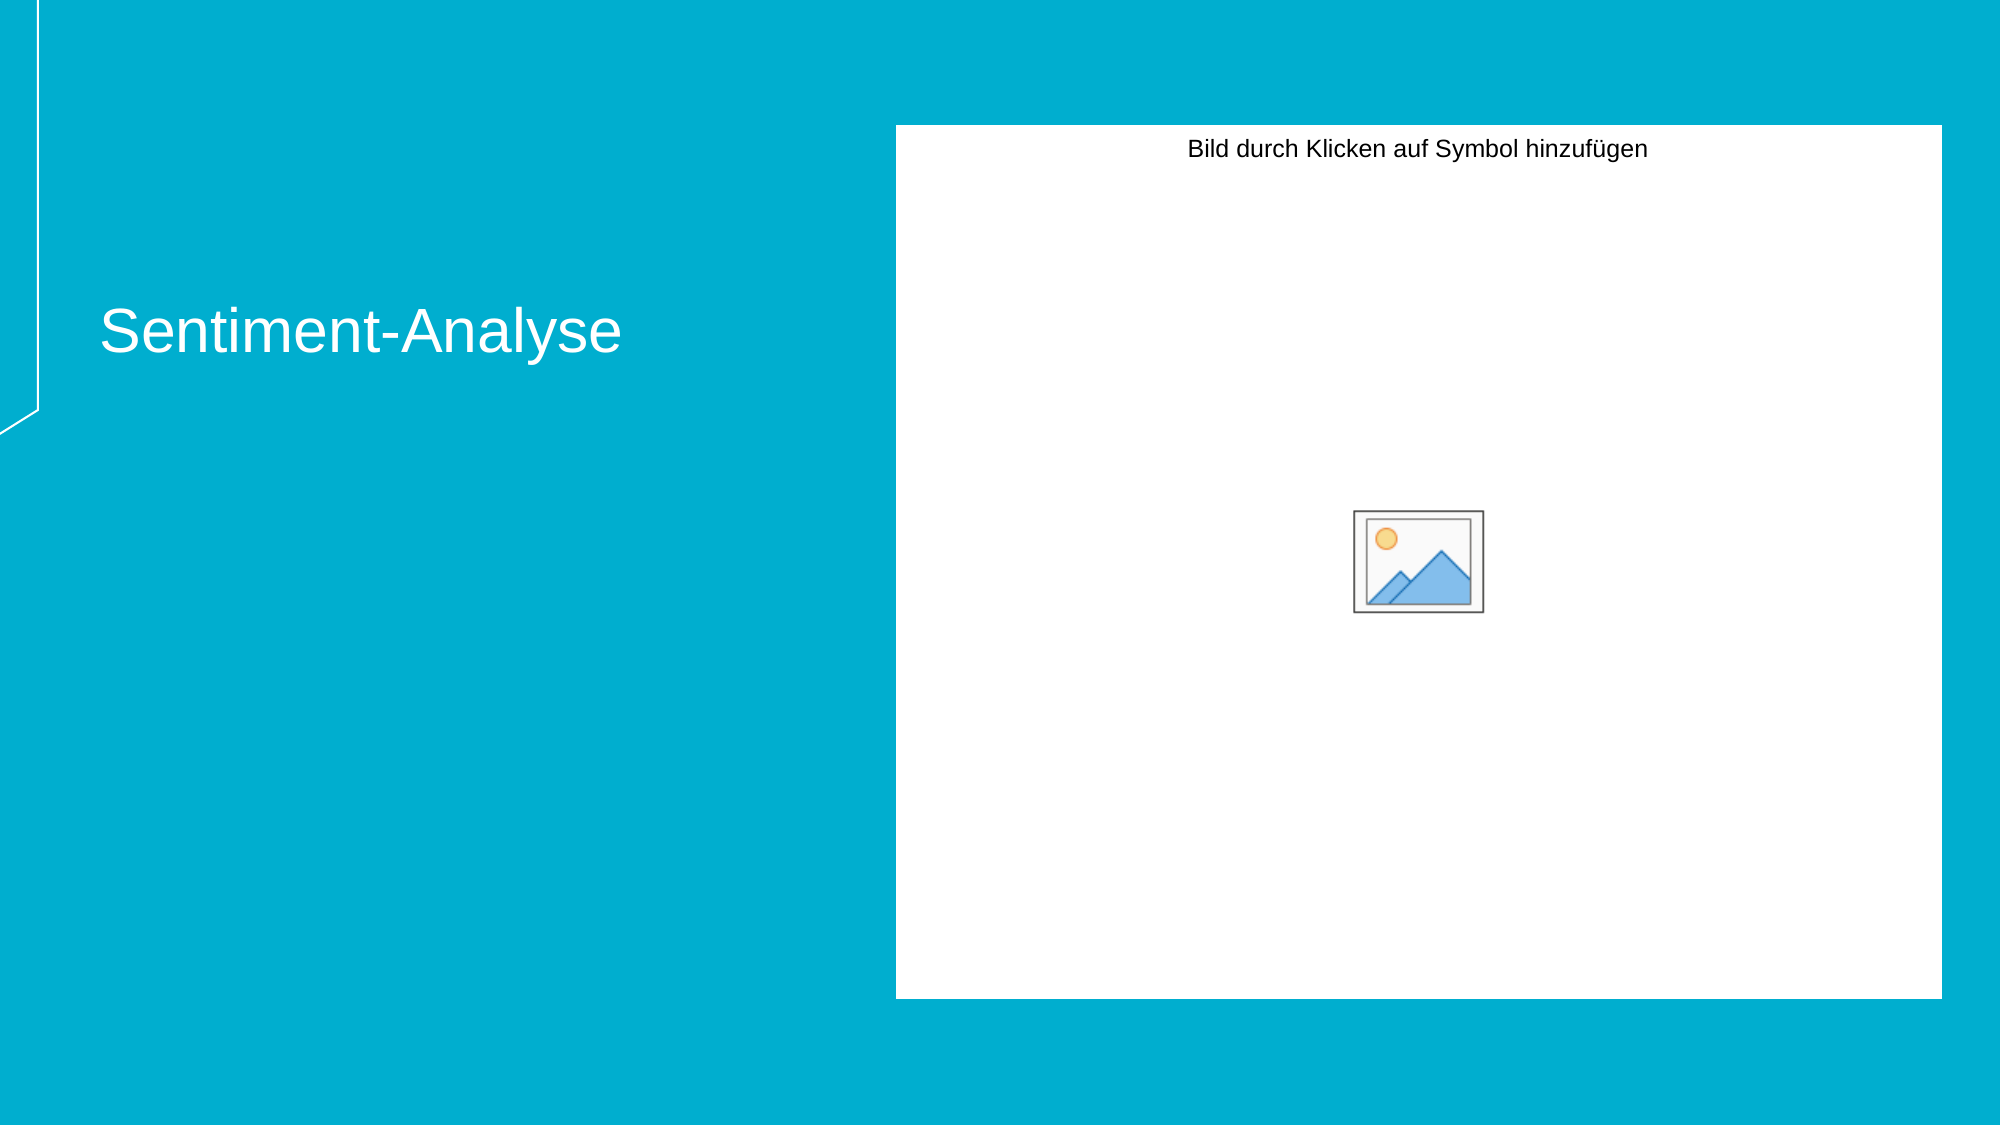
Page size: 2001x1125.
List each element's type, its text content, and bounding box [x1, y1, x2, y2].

list Sentiment-Analyse [97, 290, 815, 916]
picture [895, 125, 1942, 999]
